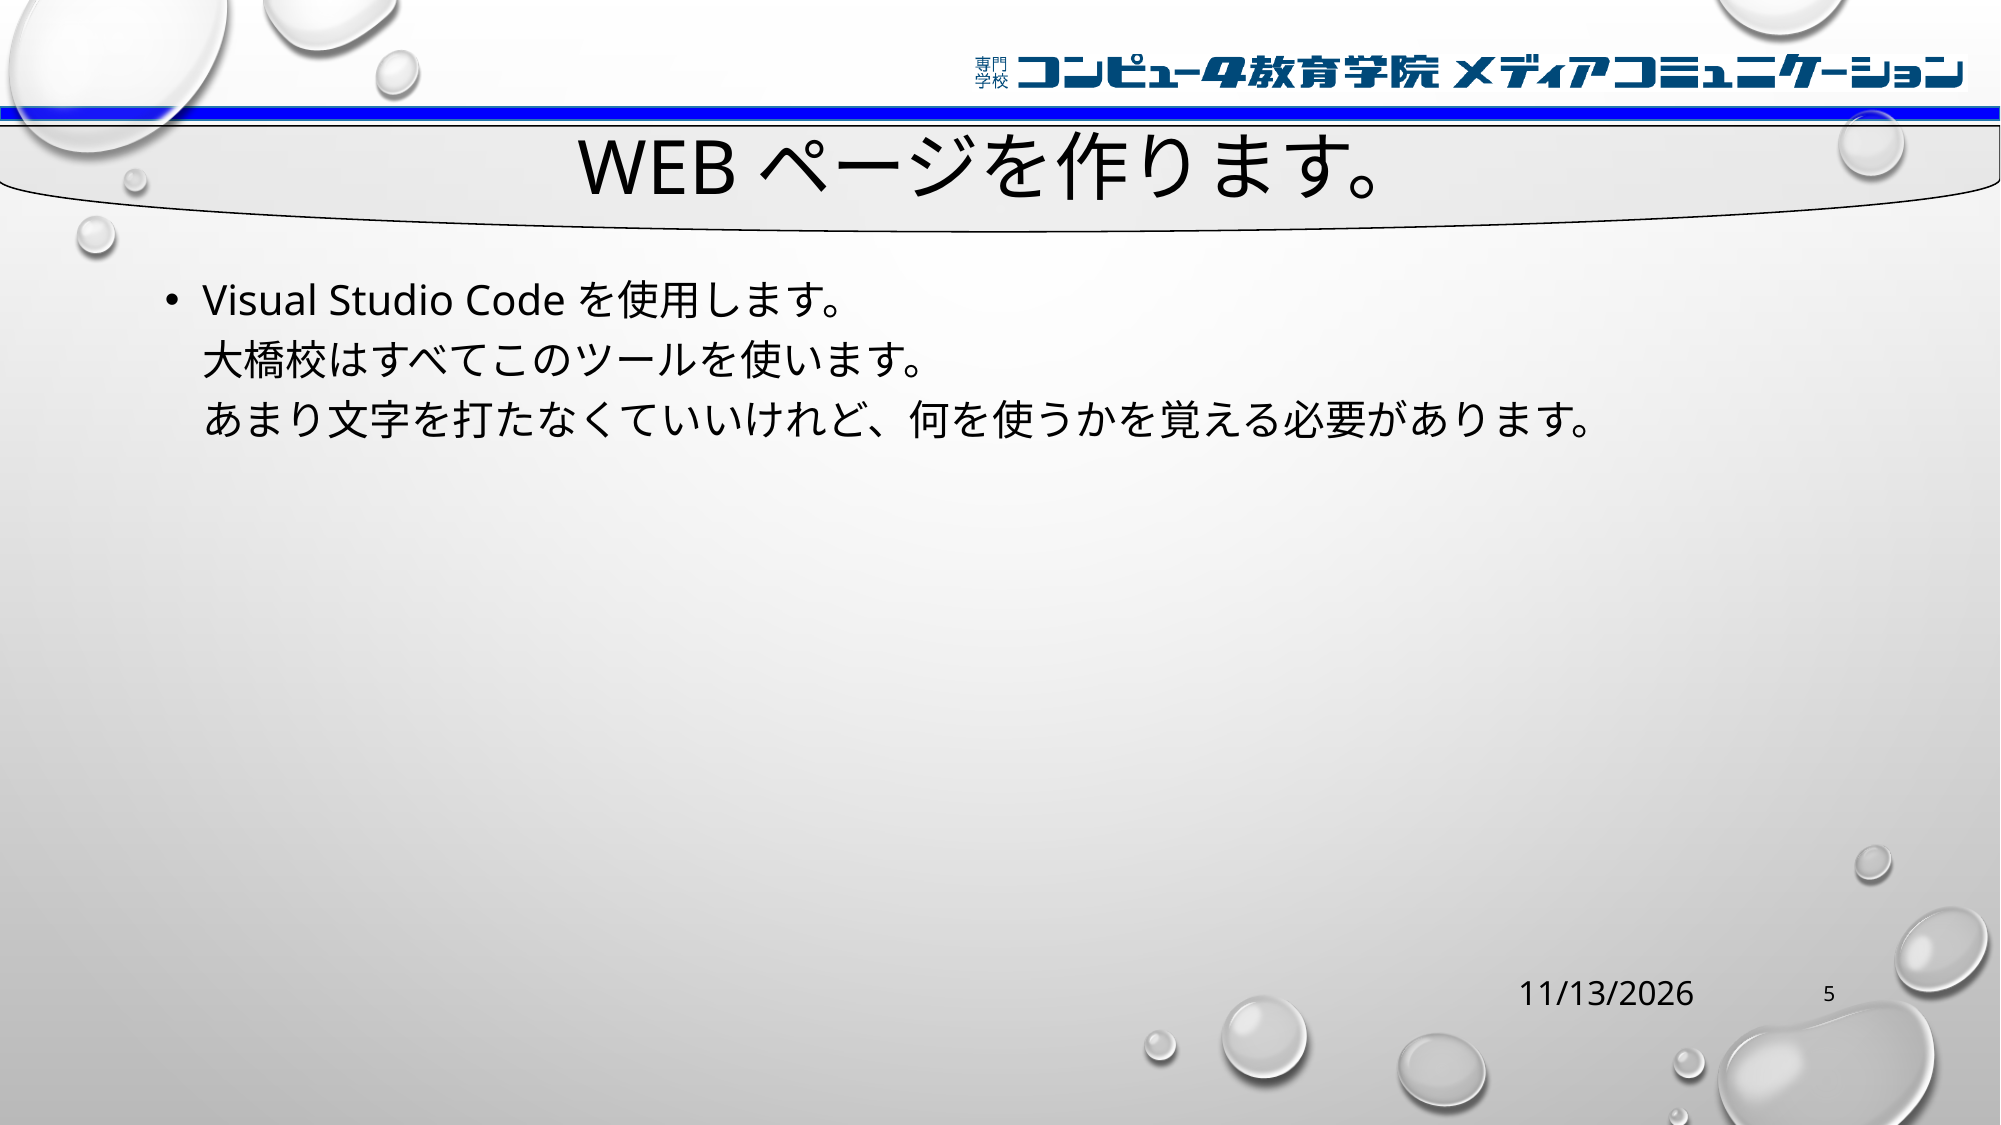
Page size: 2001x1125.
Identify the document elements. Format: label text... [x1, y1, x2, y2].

title WEBページを作ります。 [149, 101, 1851, 239]
slide_number 5 [1724, 965, 1851, 1025]
picture [0, 183, 2000, 1125]
picture [0, 0, 2000, 125]
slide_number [1259, 965, 1710, 1025]
list Visual Studio Codeを使用します。 大橋校はすべてこのツールを使います。 あまり文字を打たなくていいけれど、何を使うかを覚える必要があります。 [149, 256, 1850, 957]
